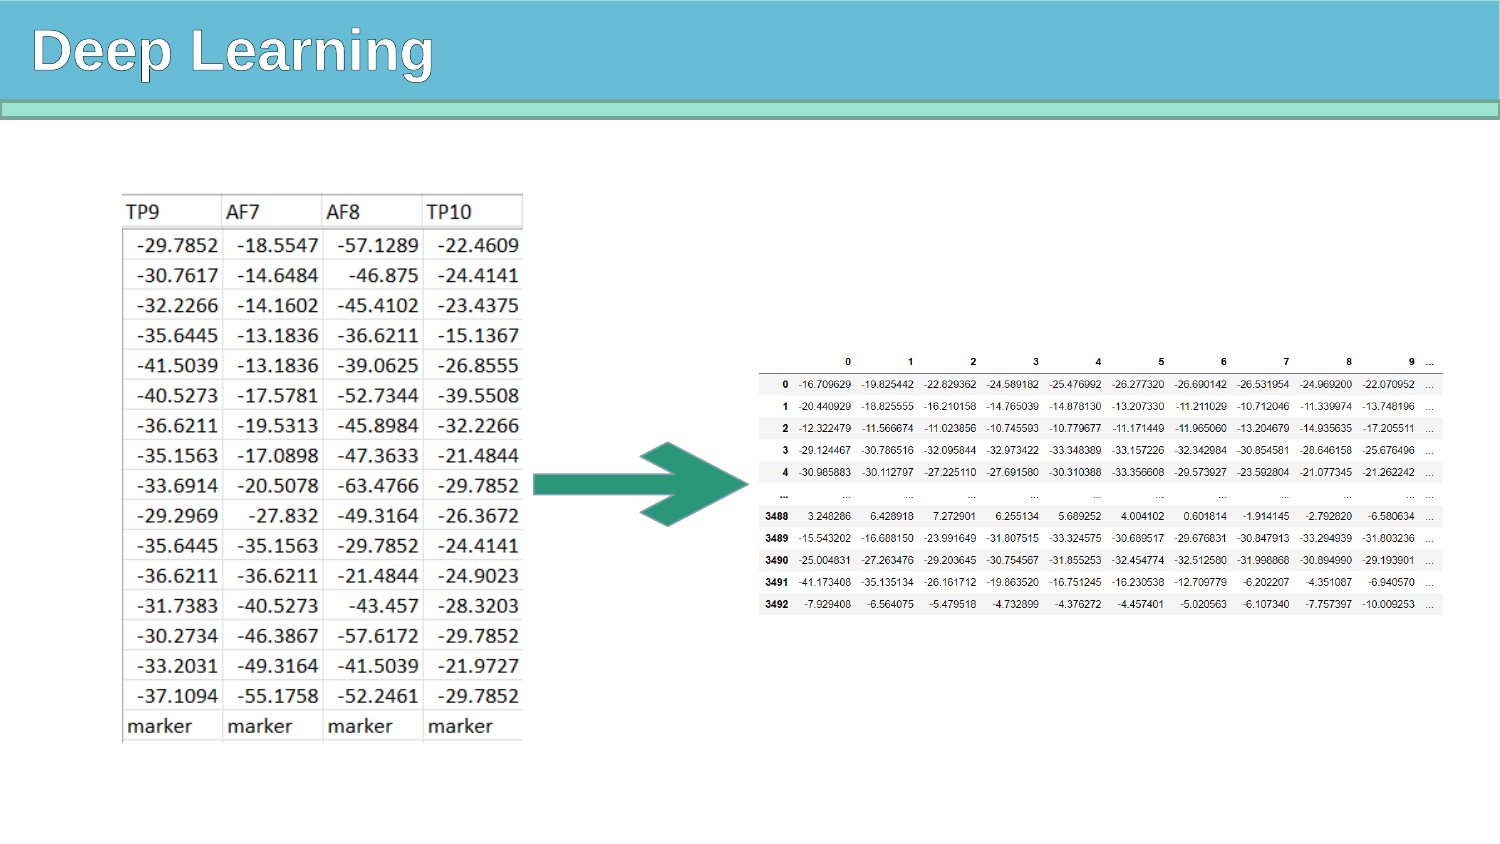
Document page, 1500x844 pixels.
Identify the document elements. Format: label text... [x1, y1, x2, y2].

text_box Deep Learning [15, 4, 451, 90]
text_box [0, 99, 1500, 120]
text_box [533, 442, 749, 527]
picture [121, 193, 523, 743]
text_box 0 [0, 0, 1500, 99]
picture [759, 353, 1443, 615]
